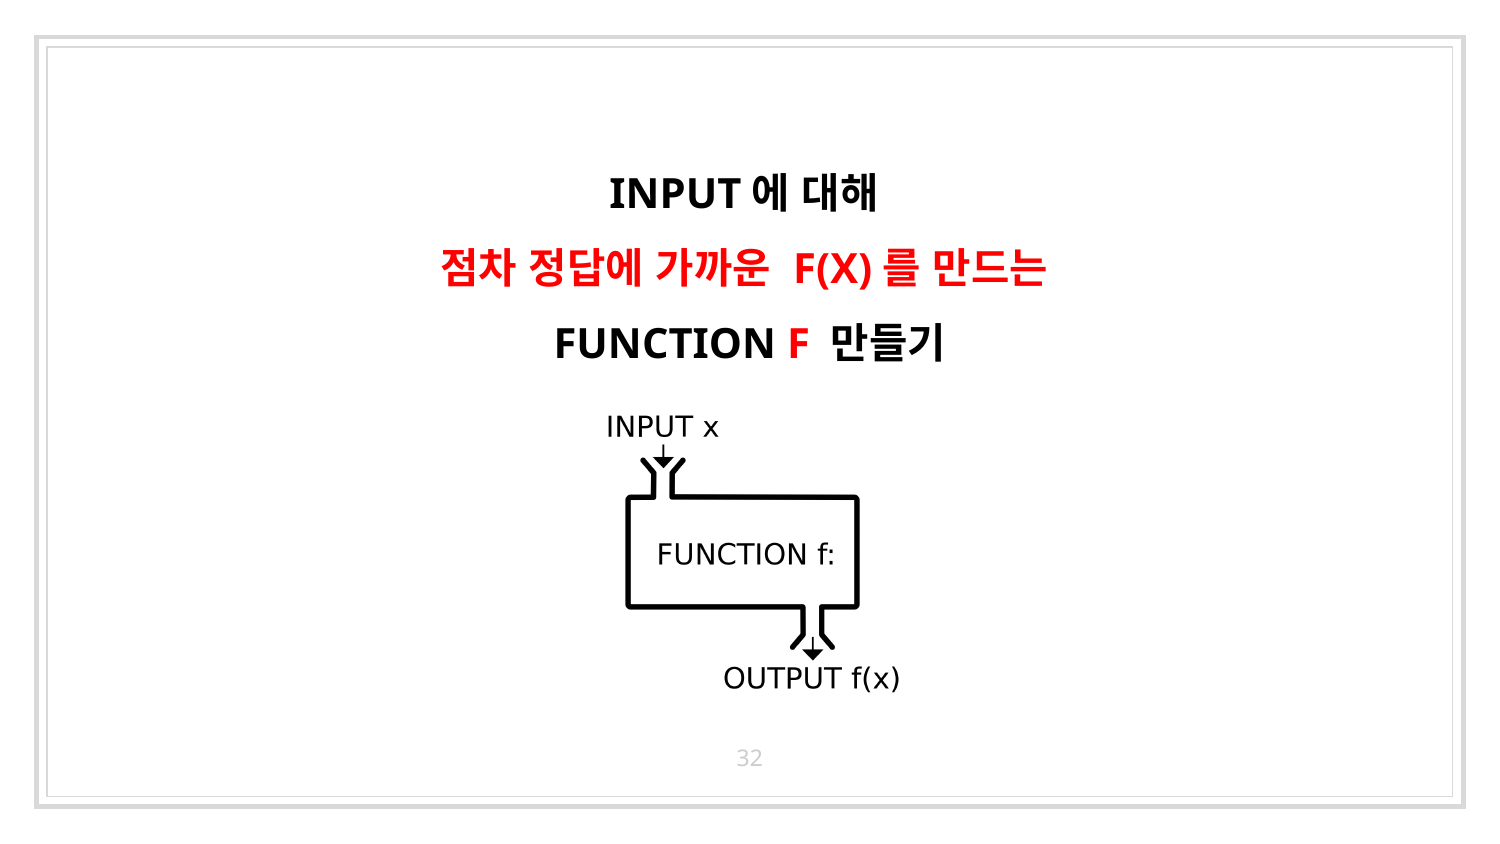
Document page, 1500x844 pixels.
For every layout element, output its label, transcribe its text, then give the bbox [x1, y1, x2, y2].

picture [576, 381, 924, 726]
slide_number 32 [705, 734, 795, 790]
title INPUT에 대해 점차 정답에 가까운 F(X)를 만드는 FUNCTION F 만들기 [265, 198, 1235, 383]
